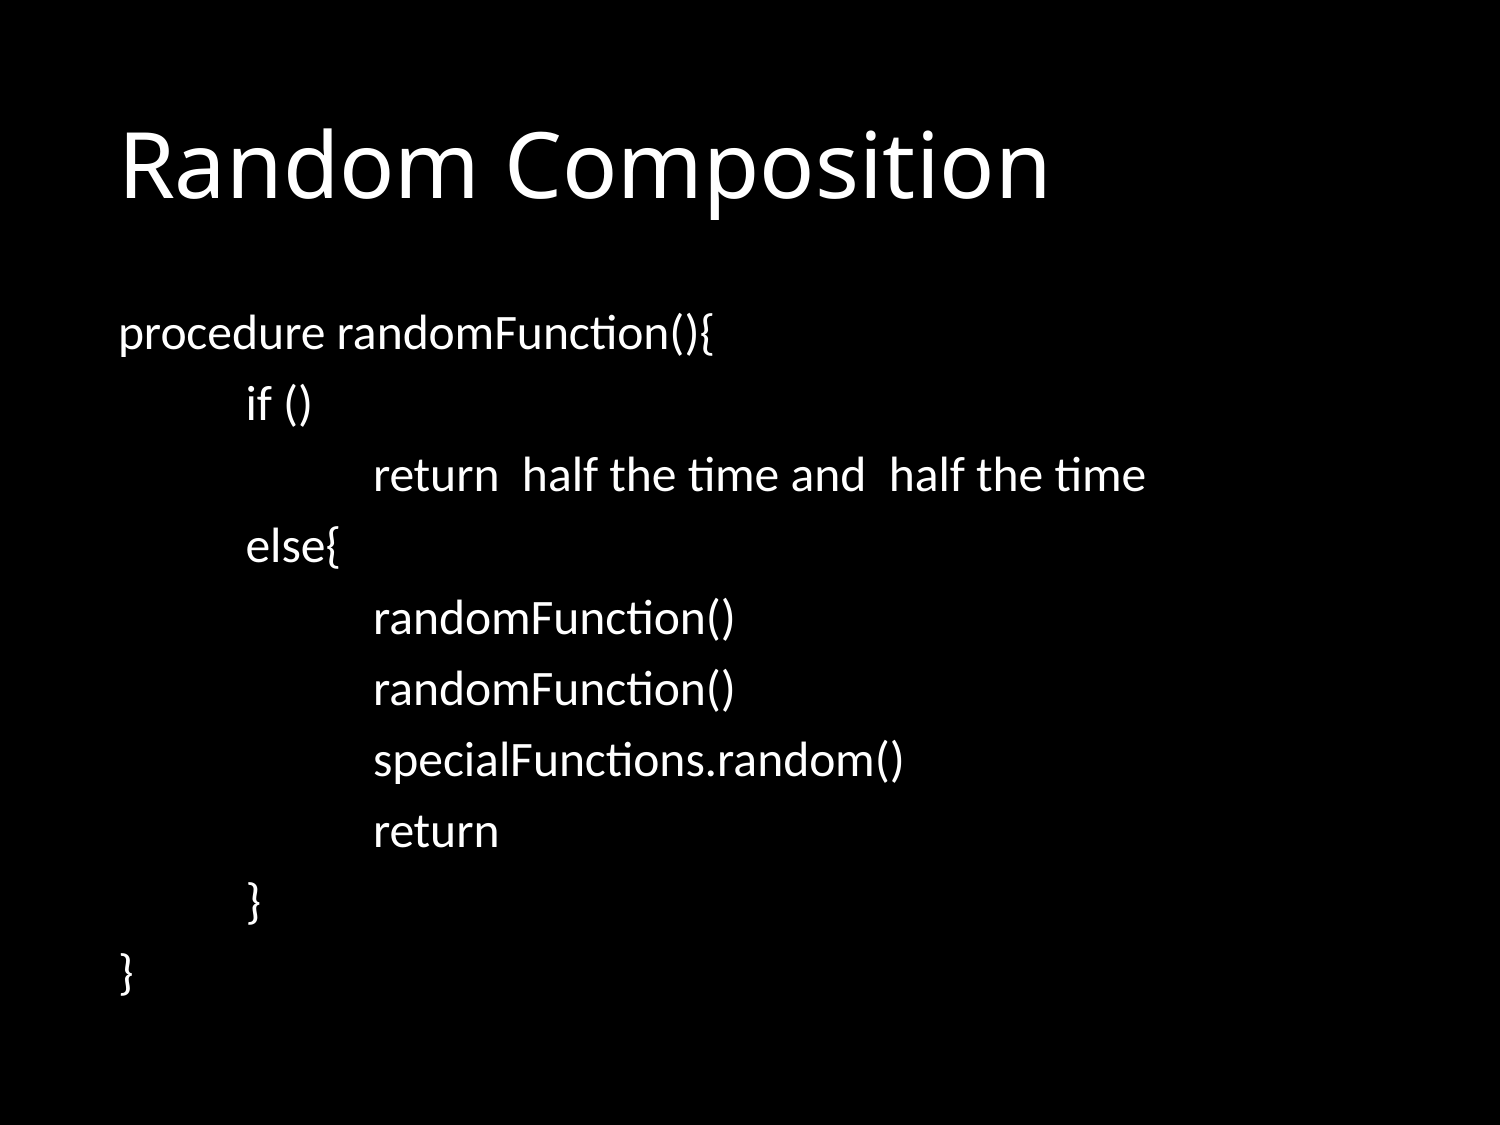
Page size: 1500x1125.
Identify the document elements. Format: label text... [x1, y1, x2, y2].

title Random Composition [103, 59, 1397, 278]
